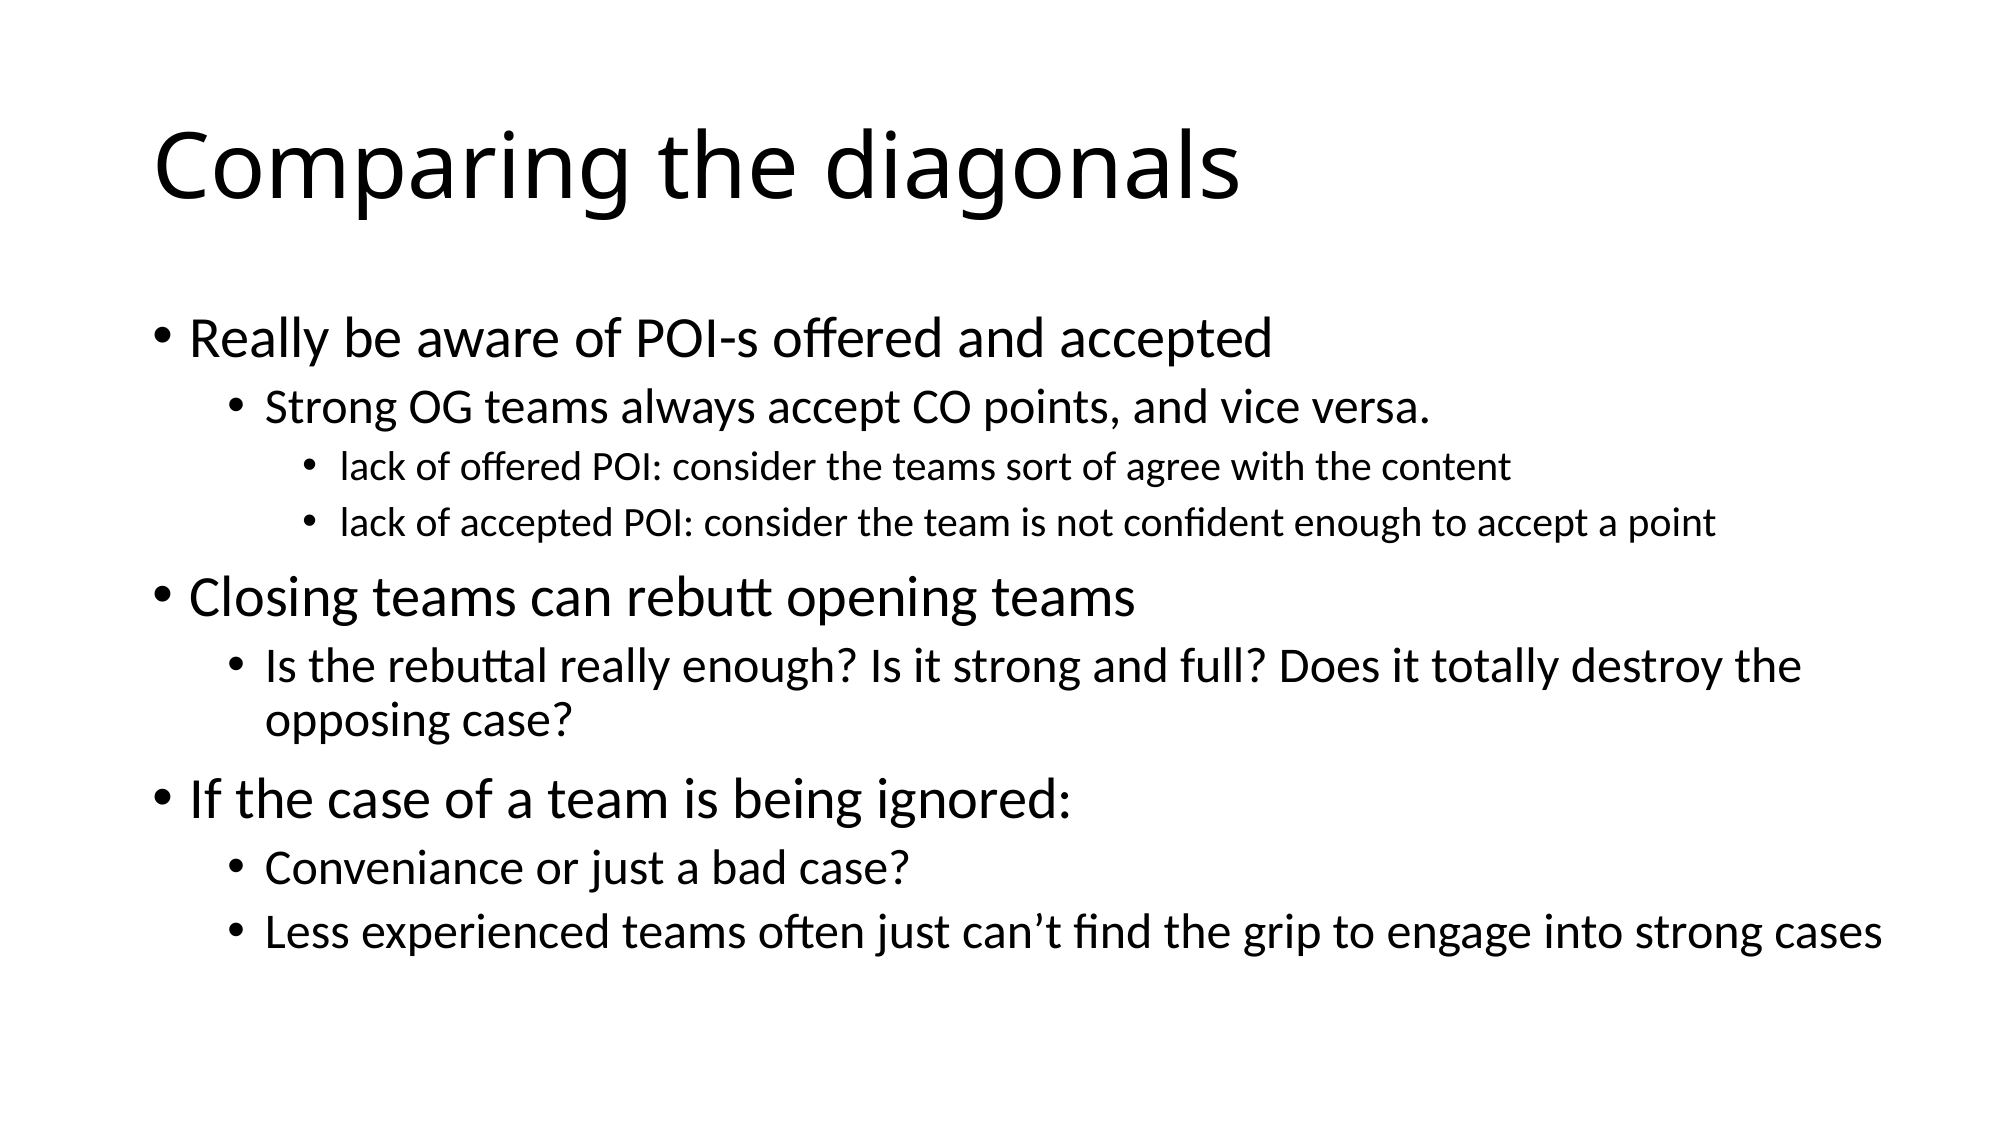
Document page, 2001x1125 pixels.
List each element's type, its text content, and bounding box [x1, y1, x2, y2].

list Really be aware of POI-s offered and accepted Strong OG teams always accept CO points, and vice versa. lack of offered POI: consider the teams sort of agree with the content lack of accepted POI: consider the team is not confident enough to accept a point Closing teams can rebutt opening teams Is the rebuttal really enough? Is it strong and full? Does it totally destroy the opposing case? If the case of a team is being ignored: Conveniance or just a bad case? Less experienced teams often just can’t find the grip to engage into strong cases [137, 299, 1931, 1014]
title Comparing the diagonals [137, 59, 1863, 278]
